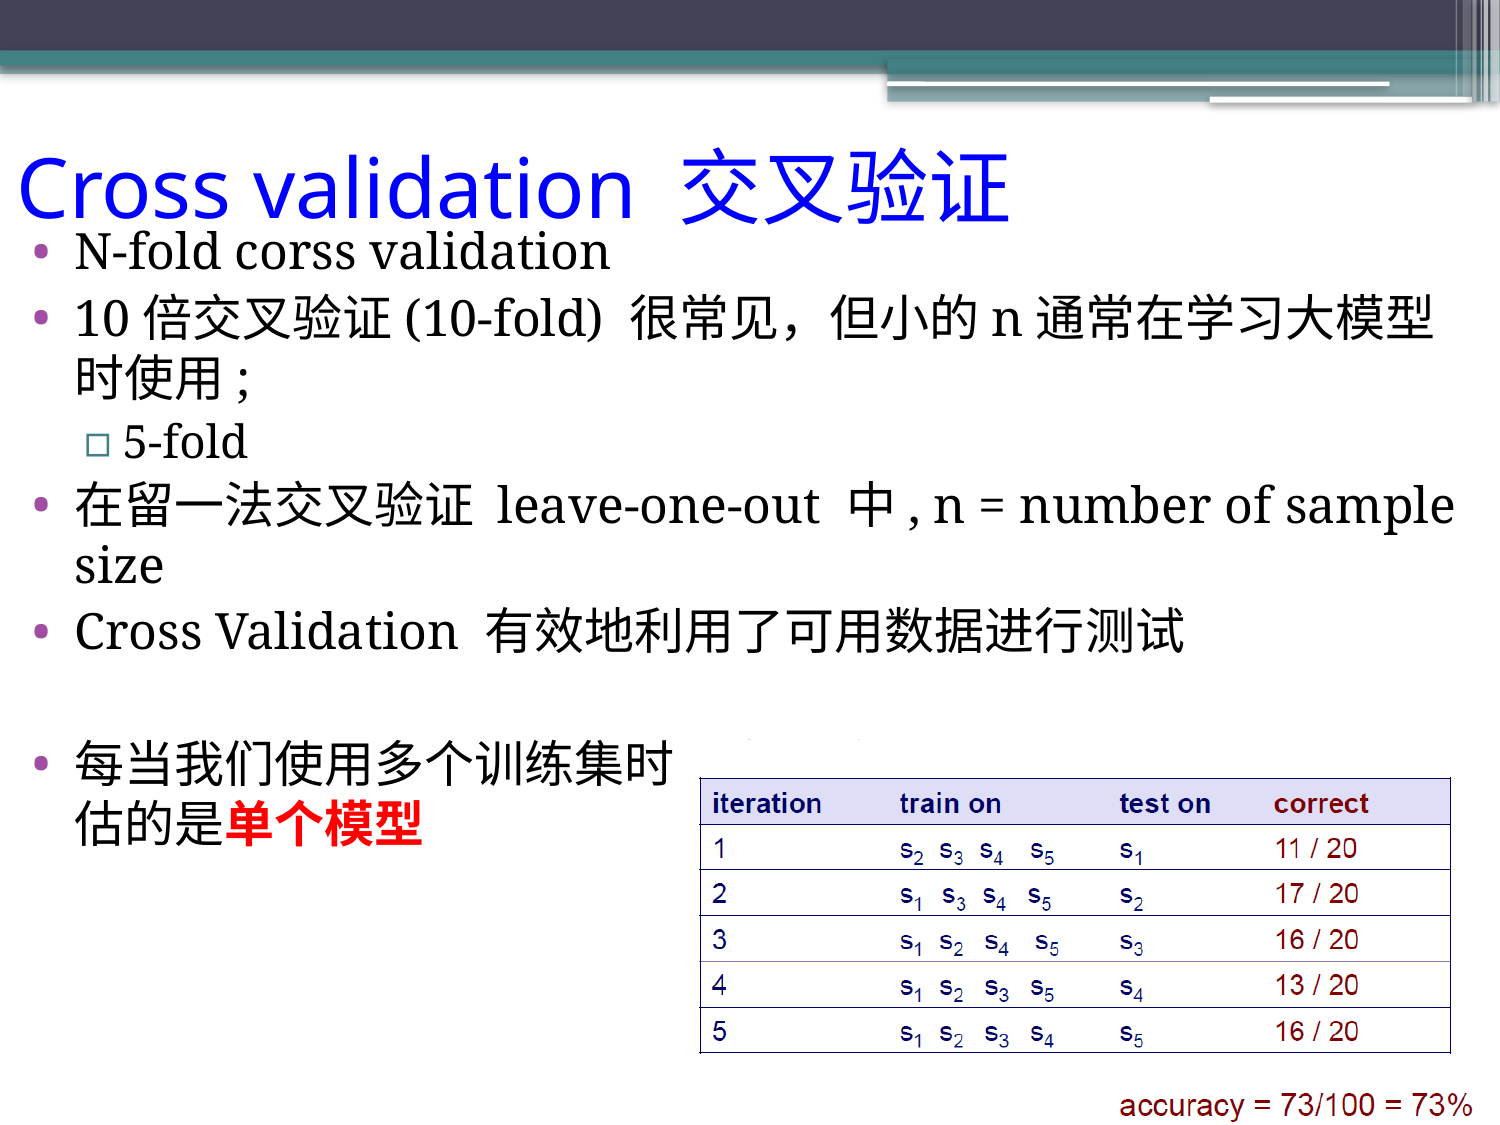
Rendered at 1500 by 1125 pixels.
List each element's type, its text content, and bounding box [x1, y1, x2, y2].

picture [674, 740, 1500, 1125]
title Cross validation 交叉验证 [1, 98, 1352, 212]
list N-fold corss validation 10倍交叉验证(10-fold) 很常见，但小的n通常在学习大模型时使用; 5-fold 在留一法交叉验证 leave-one-out 中, n = number of sample size Cross Validation 有效地利用了可用数据进行测试 每当我们使用多个训练集时，交叉验证和随机重采样，我们评估的是单个模型 [0, 212, 1488, 1125]
